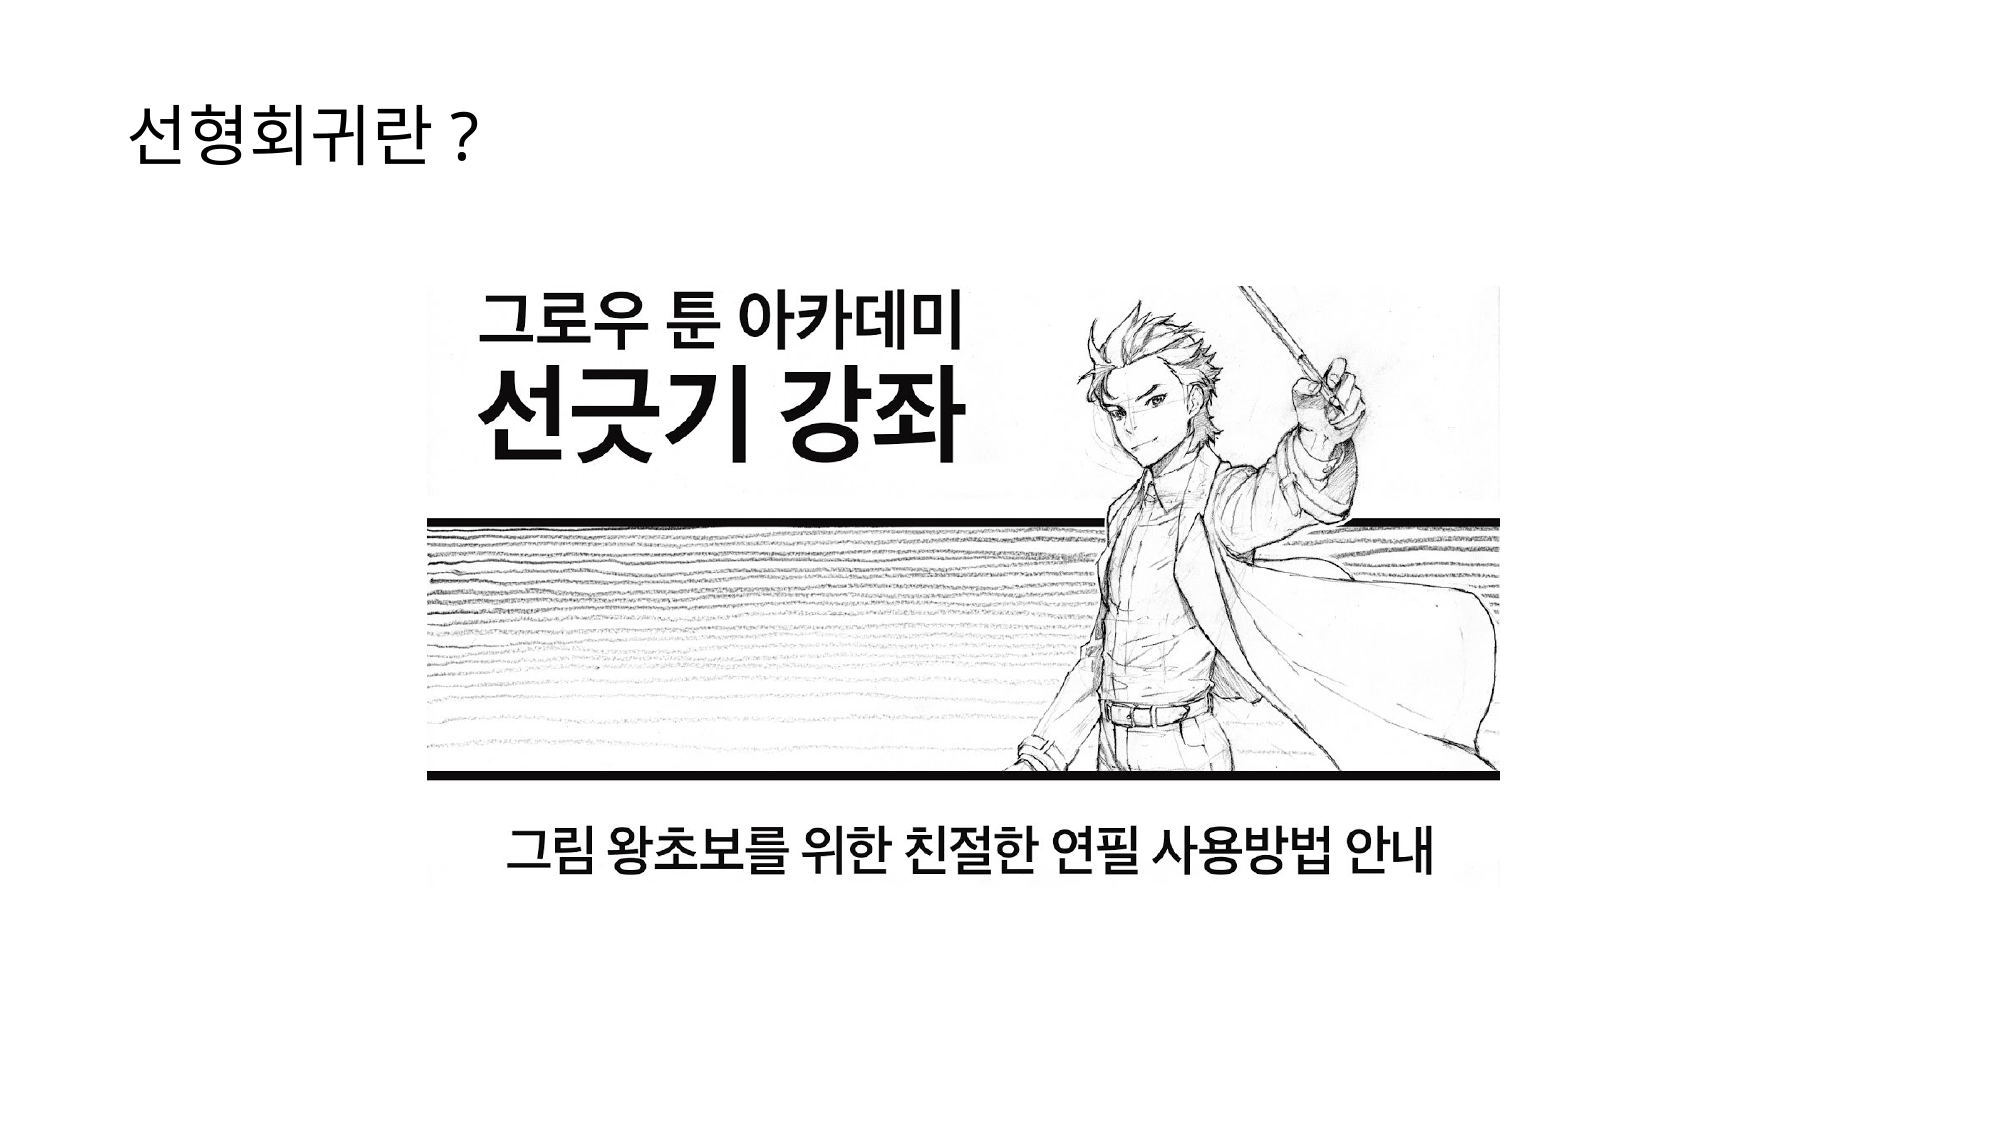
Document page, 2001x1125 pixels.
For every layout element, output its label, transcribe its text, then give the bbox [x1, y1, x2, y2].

text_box 선형회귀란? [111, 86, 494, 182]
picture [427, 286, 1500, 890]
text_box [356, 214, 1500, 1070]
